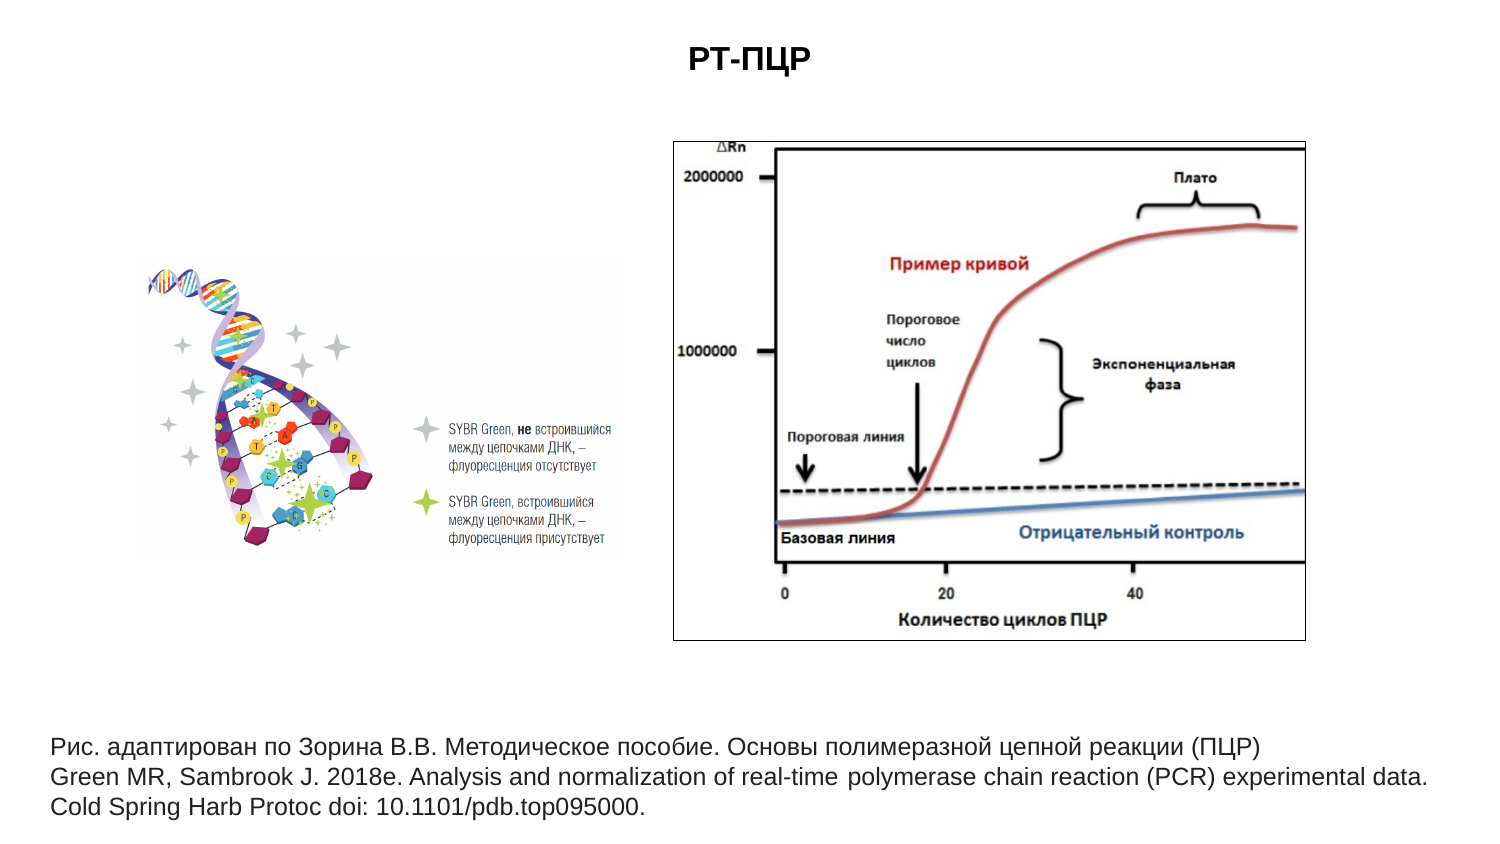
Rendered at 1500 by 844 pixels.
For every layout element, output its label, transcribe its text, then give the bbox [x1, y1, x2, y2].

text_box РТ-ПЦР [169, 22, 1331, 93]
text_box Рис. адаптирован по Зорина В.В. Методическое пособие. Основы полимеразной цепной реакции (ПЦР) Green MR, Sambrook J. 2018e. Analysis and normalization of real-time polymerase chain reaction (PCR) experimental data. Cold Spring Harb Protoc doi: 10.1101/pdb.top095000. [35, 722, 1465, 828]
picture [134, 254, 623, 558]
picture [673, 141, 1306, 641]
